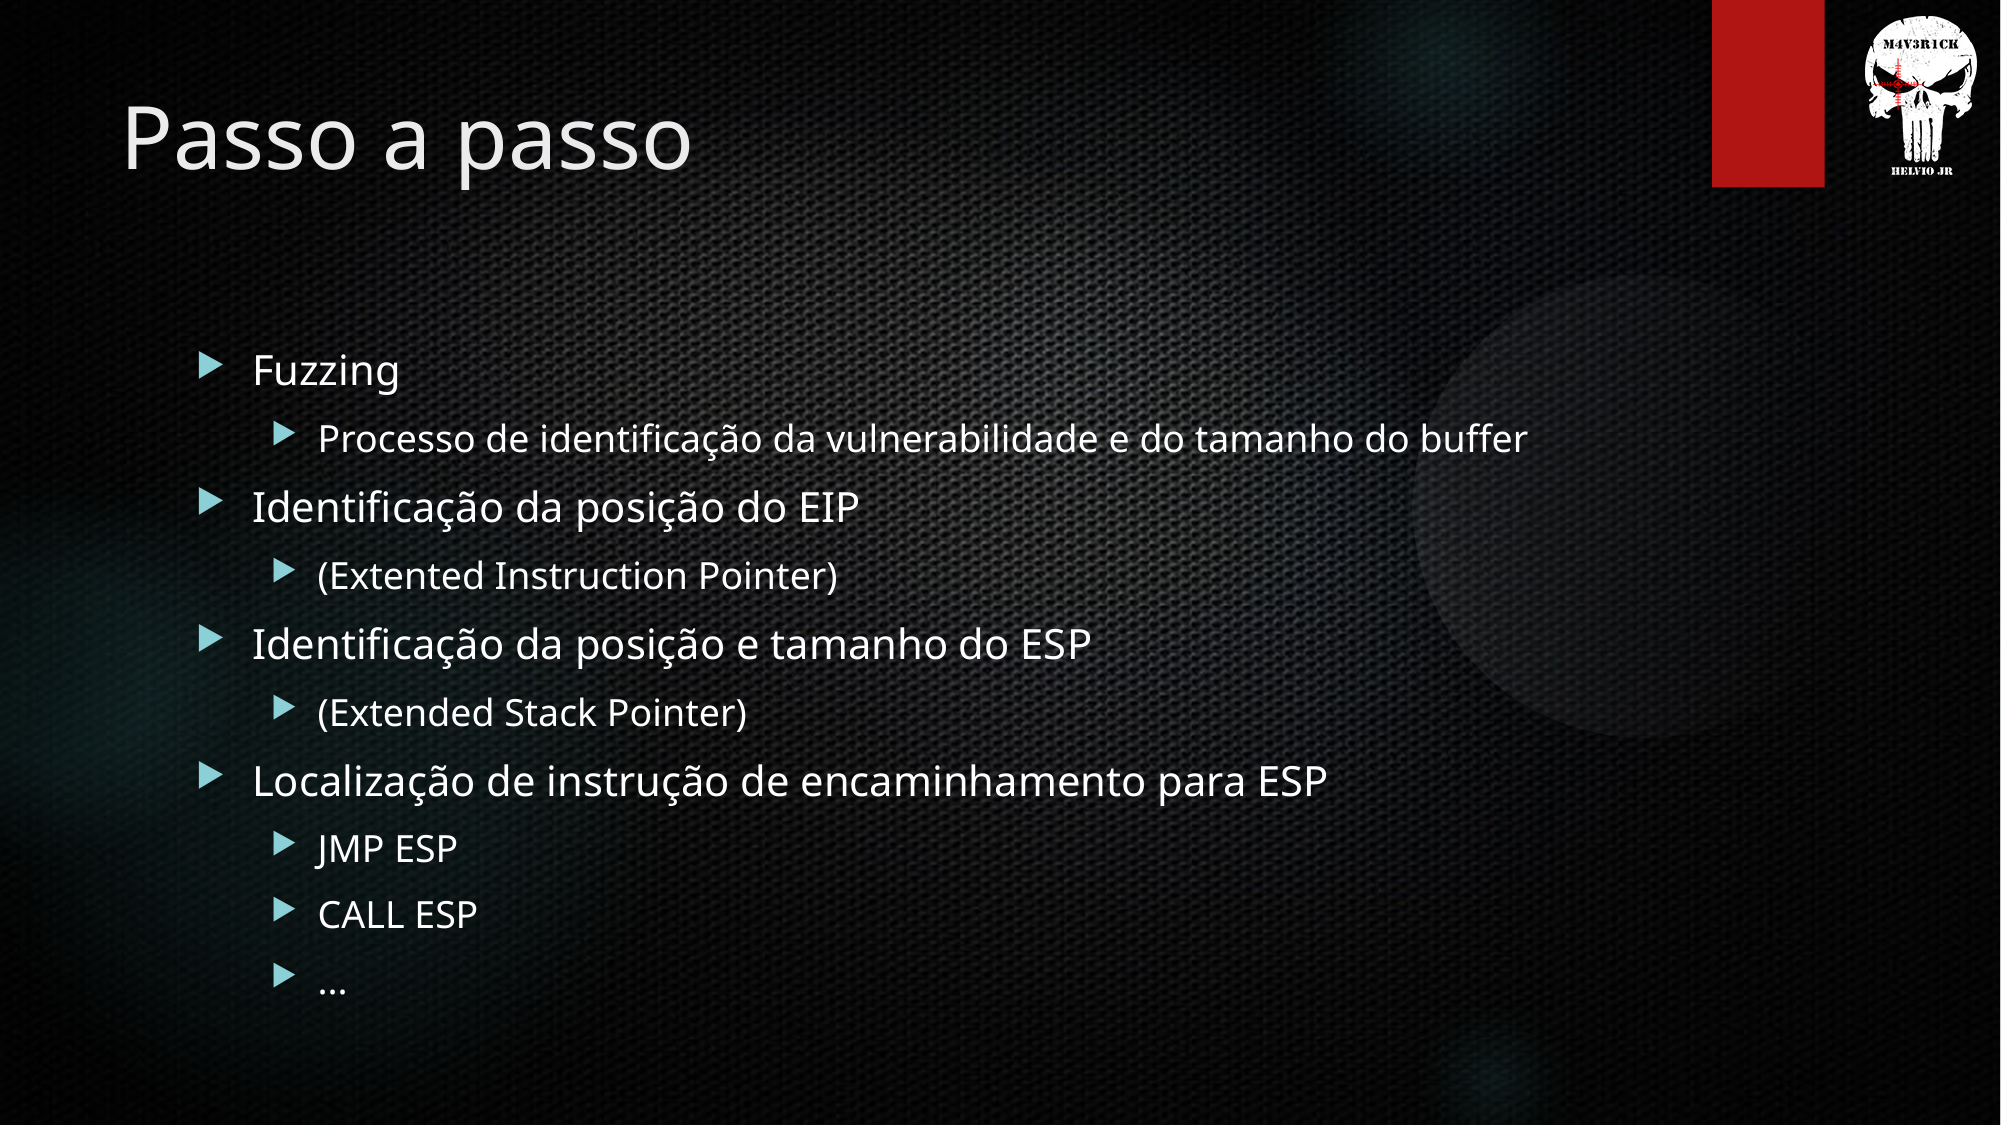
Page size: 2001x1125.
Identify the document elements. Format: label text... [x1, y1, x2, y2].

picture [0, 0, 2001, 1125]
text_box Fuzzing Processo de identificação da vulnerabilidade e do tamanho do buffer Identificação da posição do EIP (Extented Instruction Pointer) Identificação da posição e tamanho do ESP (Extended Stack Pointer) Localização de instrução de encaminhamento para ESP JMP ESP CALL ESP ... [181, 336, 1649, 1025]
text_box Passo a passo [106, 74, 1649, 304]
